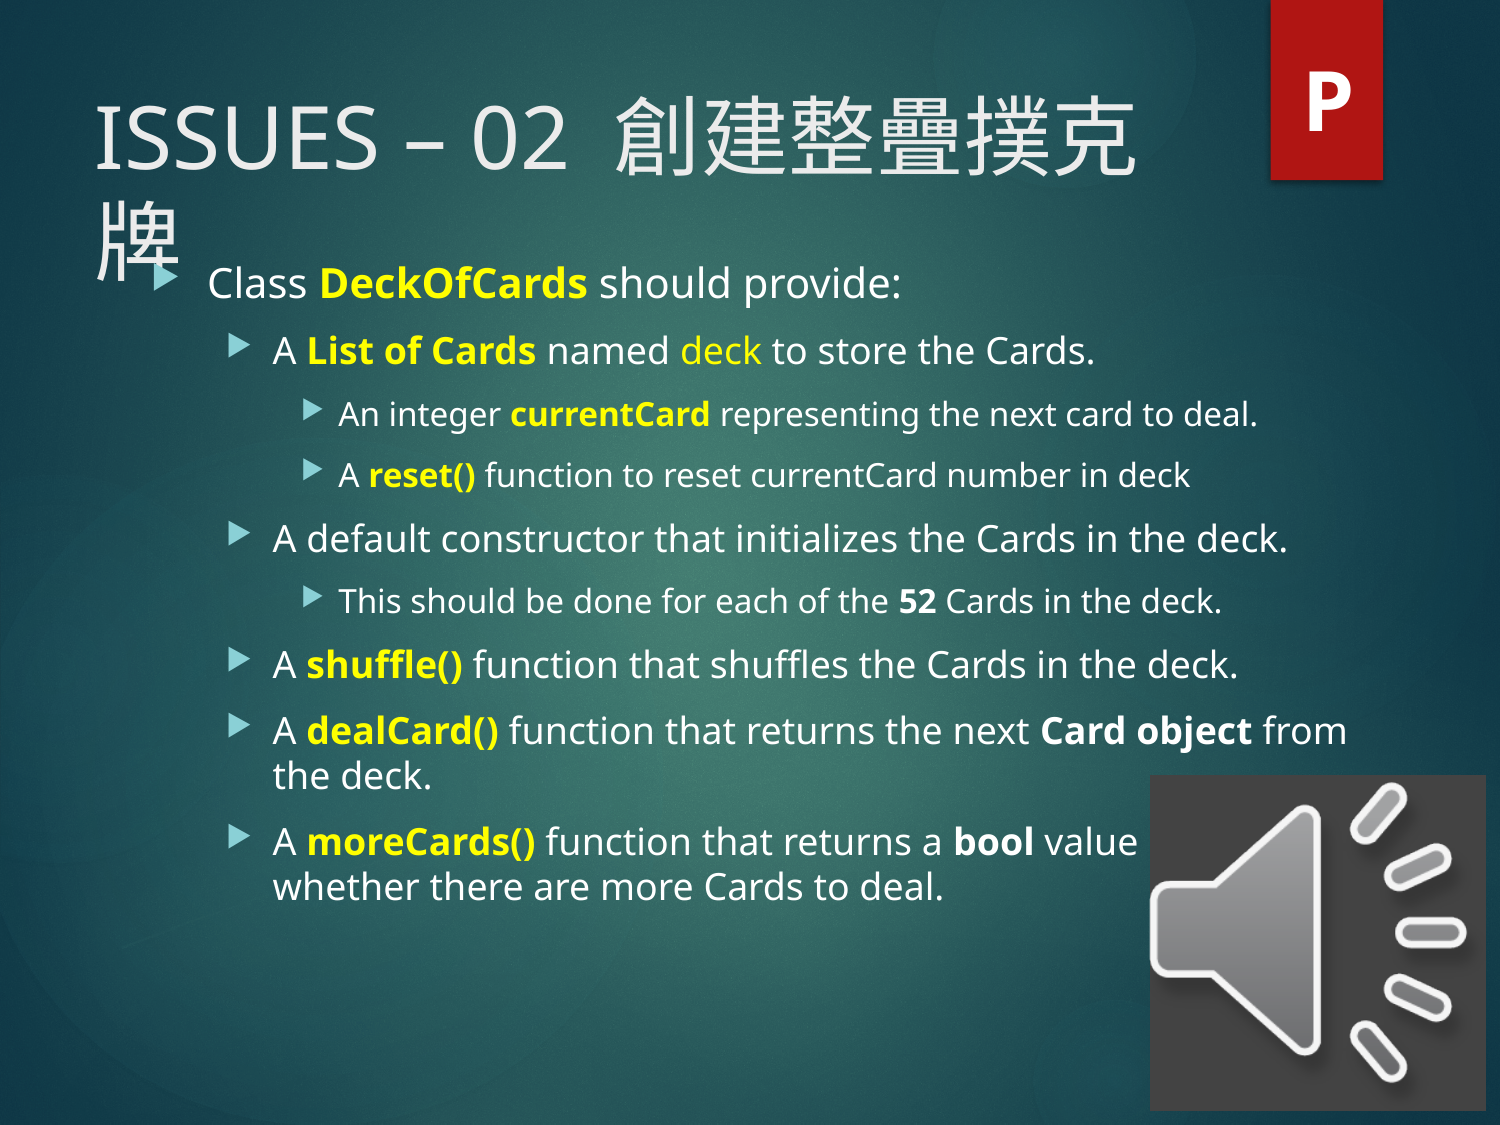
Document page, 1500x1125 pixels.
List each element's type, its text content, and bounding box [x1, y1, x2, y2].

picture [1148, 773, 1487, 1112]
title ISSUES – 02 創建整疊撲克牌 [79, 74, 1237, 304]
slide_number 7 [1485, 995, 1496, 1122]
text_box P [1287, 41, 1370, 156]
list Class DeckOfCards should provide: A List of Cards named deck to store the Cards. An integer currentCard representing the next card to deal. A reset() function to reset currentCard number in deck A default constructor that initializes the Cards in the deck. This should be done for each of the 52 Cards in the deck. A shuffle() function that shuffles the Cards in the deck. A dealCard() function that returns the next Card object from the deck. A moreCards() function that returns a bool value indicating whether there are more Cards to deal. [135, 248, 1384, 1125]
